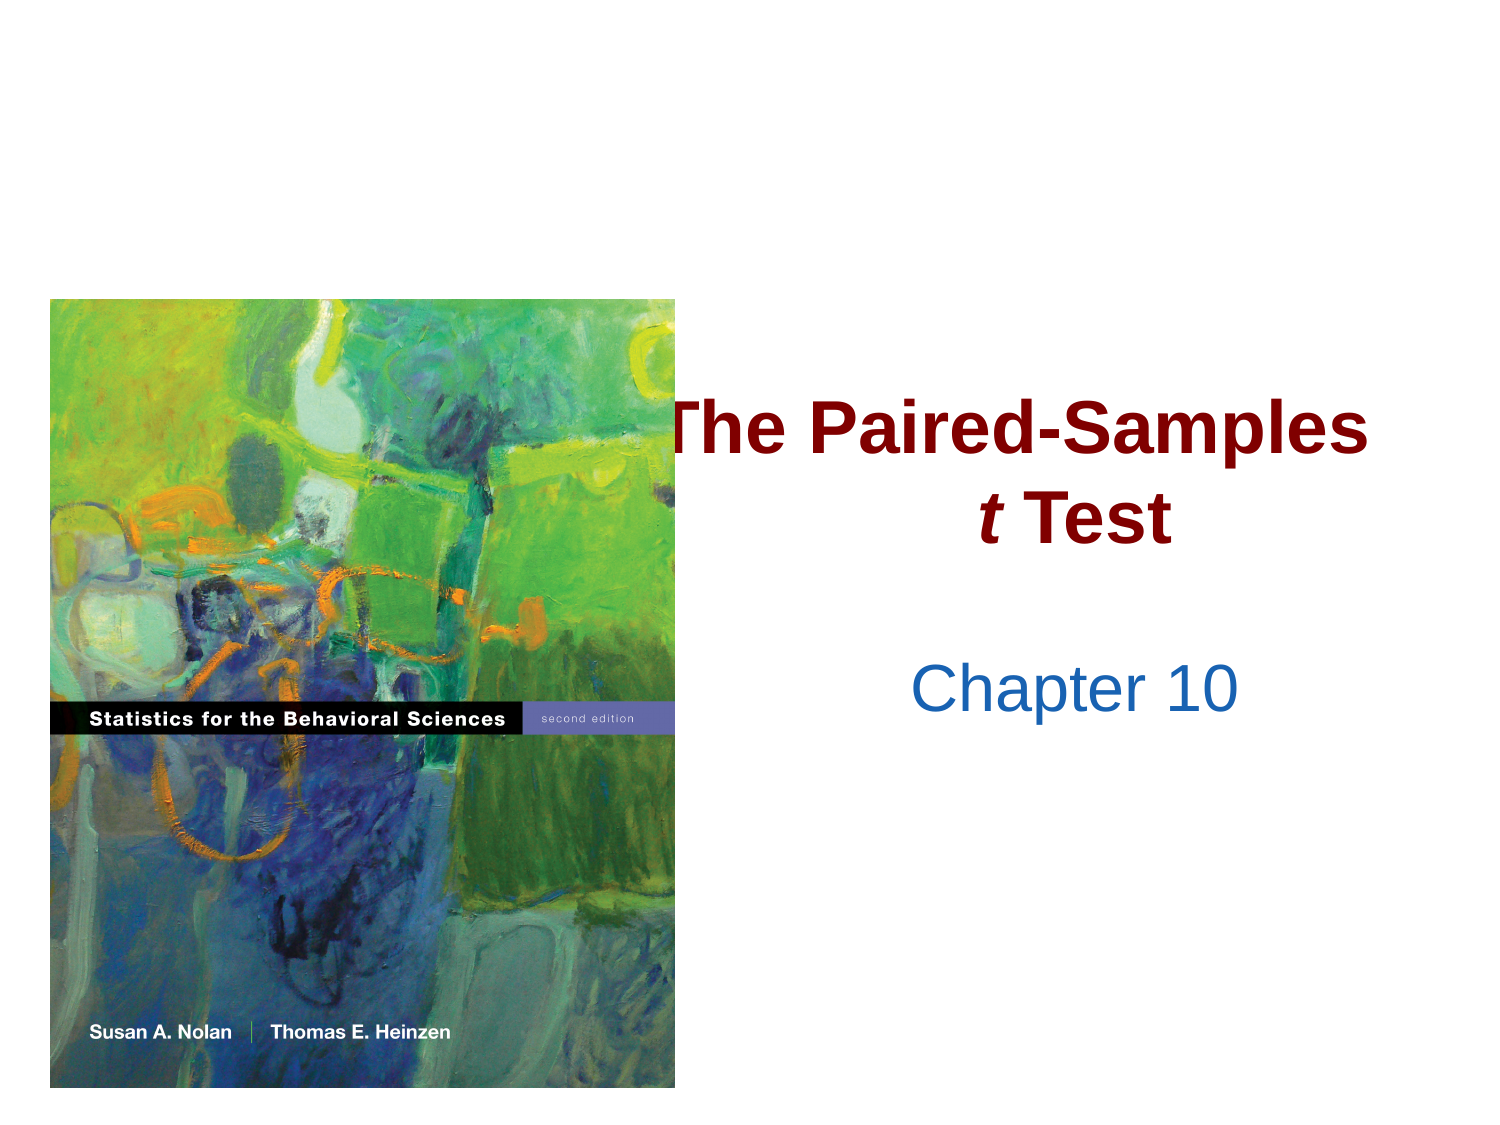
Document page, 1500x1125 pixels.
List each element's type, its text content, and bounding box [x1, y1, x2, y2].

title The Paired-Samples t Test [679, 374, 1500, 563]
picture [49, 299, 676, 1089]
subtitle Chapter 10 [679, 637, 1500, 926]
